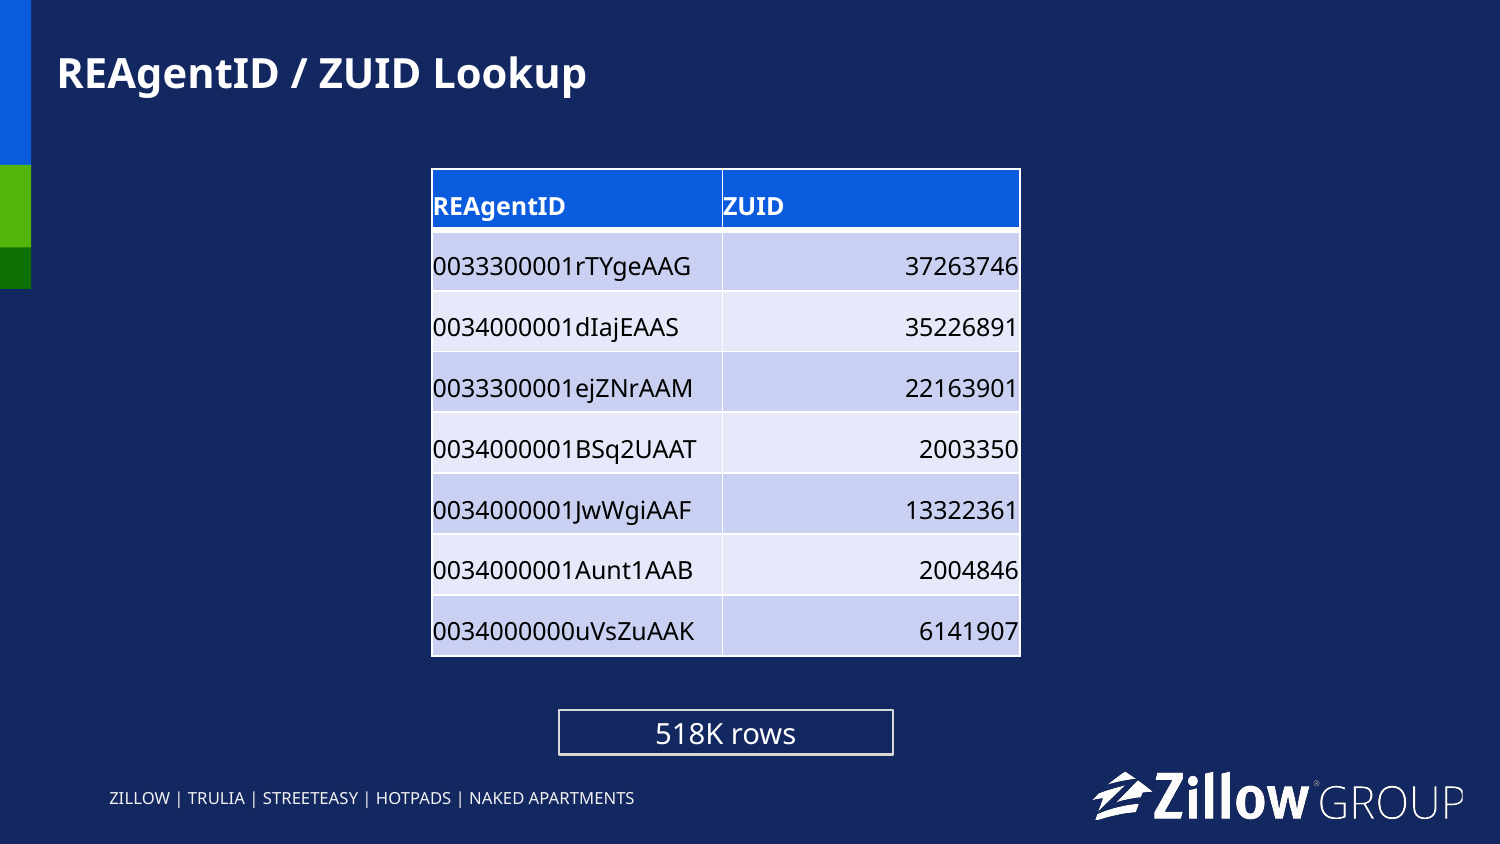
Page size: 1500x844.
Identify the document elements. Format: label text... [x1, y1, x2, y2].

table_cell 0034000001JwWgiAAF [433, 474, 722, 533]
table_cell 0033300001ejZNrAAM [433, 352, 722, 411]
table_cell 6141907 [723, 596, 1019, 655]
picture [1092, 771, 1463, 820]
text_box 518K rows [558, 710, 893, 755]
table_cell 37263746 [723, 233, 1019, 290]
table_cell 0034000000uVsZuAAK [433, 596, 722, 655]
table_cell 22163901 [723, 352, 1019, 411]
table_cell 2004846 [723, 535, 1019, 594]
table_header REAgentID [433, 170, 722, 227]
table_cell 0033300001rTYgeAAG [433, 233, 722, 290]
table_cell 0034000001Aunt1AAB [433, 535, 722, 594]
table_cell 13322361 [723, 474, 1019, 533]
table_header ZUID [723, 170, 1019, 227]
table_cell 2003350 [723, 413, 1019, 472]
list REAgentID / ZUID Lookup [52, 33, 1481, 100]
table_cell 0034000001dIajEAAS [433, 292, 722, 351]
table_cell 0034000001BSq2UAAT [433, 413, 722, 472]
table_cell 35226891 [723, 292, 1019, 351]
